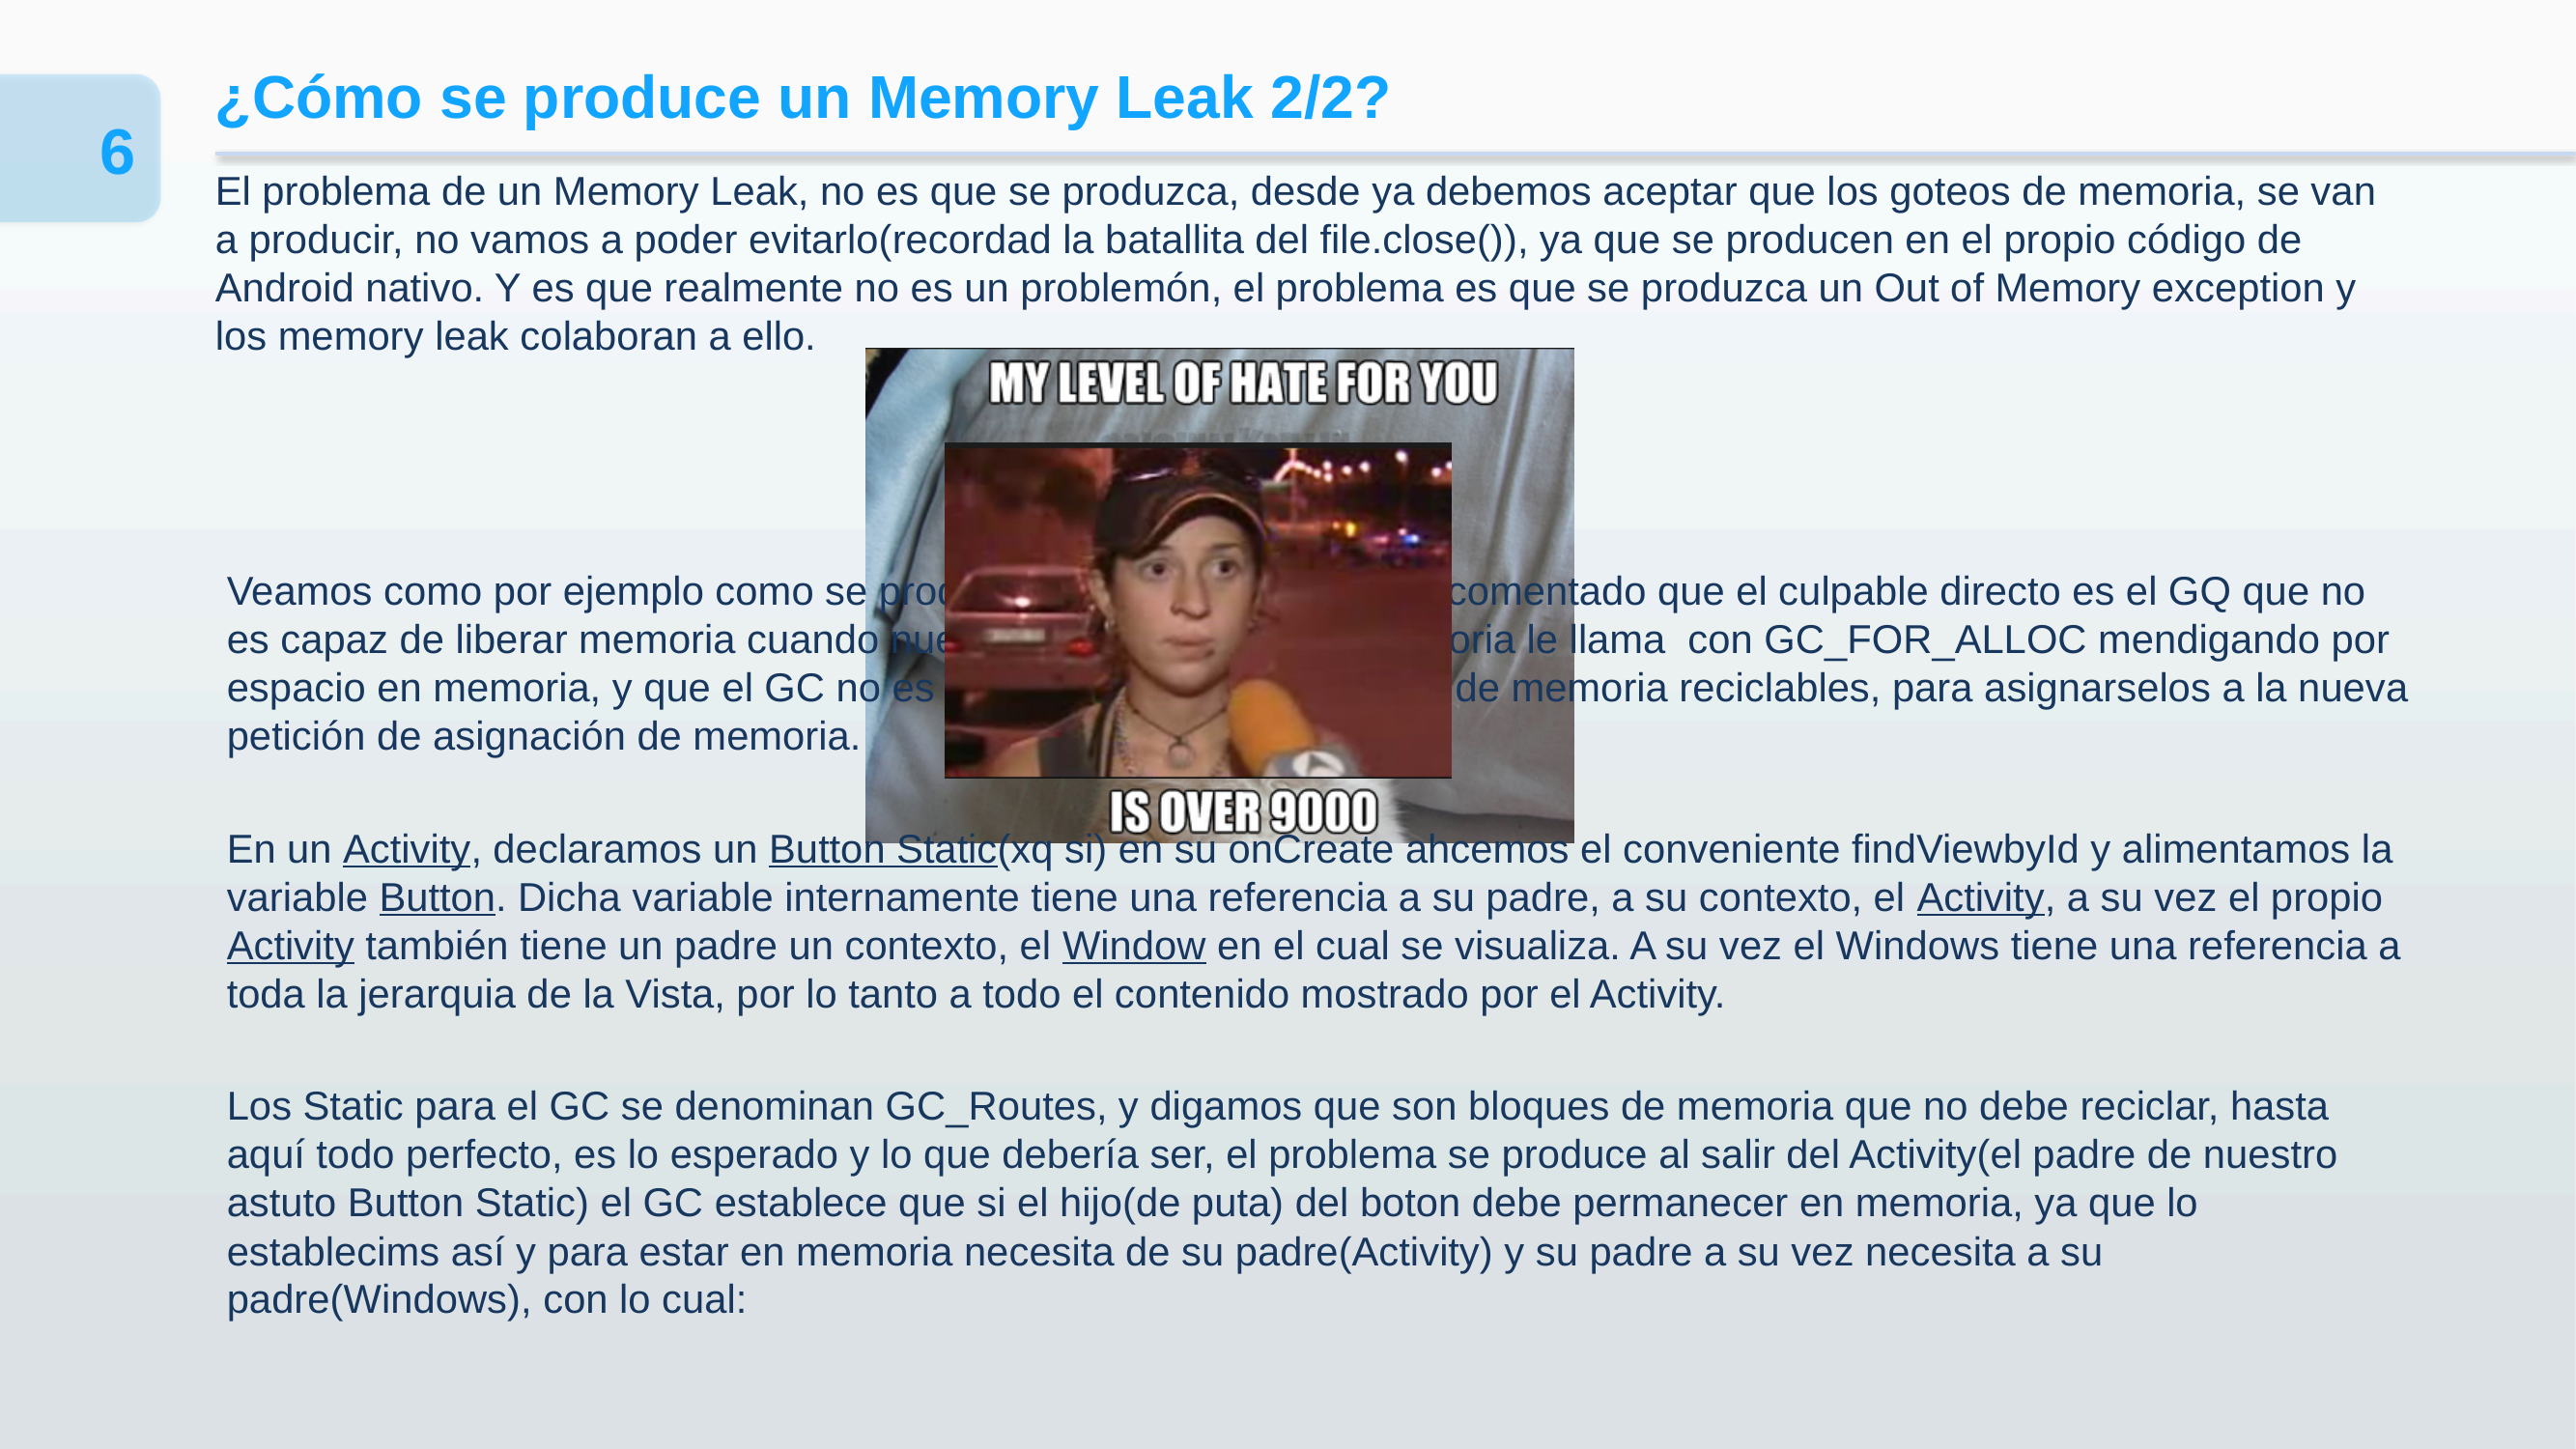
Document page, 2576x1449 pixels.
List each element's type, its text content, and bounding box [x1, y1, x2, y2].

list El problema de un Memory Leak, no es que se produzca, desde ya debemos aceptar que los goteos de memoria, se van a producir, no vamos a poder evitarlo(recordad la batallita del file.close()), ya que se producen en el propio código de Android nativo. Y es que realmente no es un problemón, el problema es que se produzca un Out of Memory exception y los memory leak colaboran a ello. [214, 165, 2406, 257]
picture [865, 347, 1574, 843]
title ¿Cómo se produce un Memory Leak 2/2? [214, 58, 2406, 155]
text_box Veamos como por ejemplo como se produce y el porque. Ya hemos comentado que el culpable directo es el GQ que no es capaz de liberar memoria cuando nuestra app, agobiada de memoria le llama con GC_FOR_ALLOC mendigando por espacio en memoria, y que el GC no es capaz de encontrar bloques de memoria reciclables, para asignarselos a la nueva petición de asignación de memoria. En un Activity, declaramos un Button Static(xq si) en su onCreate ahcemos el conveniente findViewbyId y alimentamos la variable Button. Dicha variable internamente tiene una referencia a su padre, a su contexto, el Activity, a su vez el propio Activity también tiene un padre un contexto, el Window en el cual se visualiza. A su vez el Windows tiene una referencia a toda la jerarquia de la Vista, por lo tanto a todo el contenido mostrado por el Activity. Los Static para el GC se denominan GC_Routes, y digamos que son bloques de memoria que no debe reciclar, hasta aquí todo perfecto, es lo esperado y lo que debería ser, el problema se produce al salir del Activity(el padre de nuestro astuto Button Static) el GC establece que si el hijo(de puta) del boton debe permanecer en memoria, ya que lo establecims así y para estar en memoria necesita de su padre(Activity) y su padre a su vez necesita a su padre(Windows), con lo cual: [1579, 564, 2418, 657]
text_box Veamos como por ejemplo como se produce y el porque. Ya hemos comentado que el culpable directo es el GQ que no es capaz de liberar memoria cuando nuestra app, agobiada de memoria le llama con GC_FOR_ALLOC mendigando por espacio en memoria, y que el GC no es capaz de encontrar bloques de memoria reciclables, para asignarselos a la nueva petición de asignación de memoria. En un Activity, declaramos un Button Static(xq si) en su onCreate ahcemos el conveniente findViewbyId y alimentamos la variable Button. Dicha variable internamente tiene una referencia a su padre, a su contexto, el Activity, a su vez el propio Activity también tiene un padre un contexto, el Window en el cual se visualiza. A su vez el Windows tiene una referencia a toda la jerarquia de la Vista, por lo tanto a todo el contenido mostrado por el Activity. Los Static para el GC se denominan GC_Routes, y digamos que son bloques de memoria que no debe reciclar, hasta aquí todo perfecto, es lo esperado y lo que debería ser, el problema se produce al salir del Activity(el padre de nuestro astuto Button Static) el GC establece que si el hijo(de puta) del boton debe permanecer en memoria, ya que lo establecims así y para estar en memoria necesita de su padre(Activity) y su padre a su vez necesita a su padre(Windows), con lo cual: [226, 564, 860, 657]
list 6 [10, 73, 136, 223]
